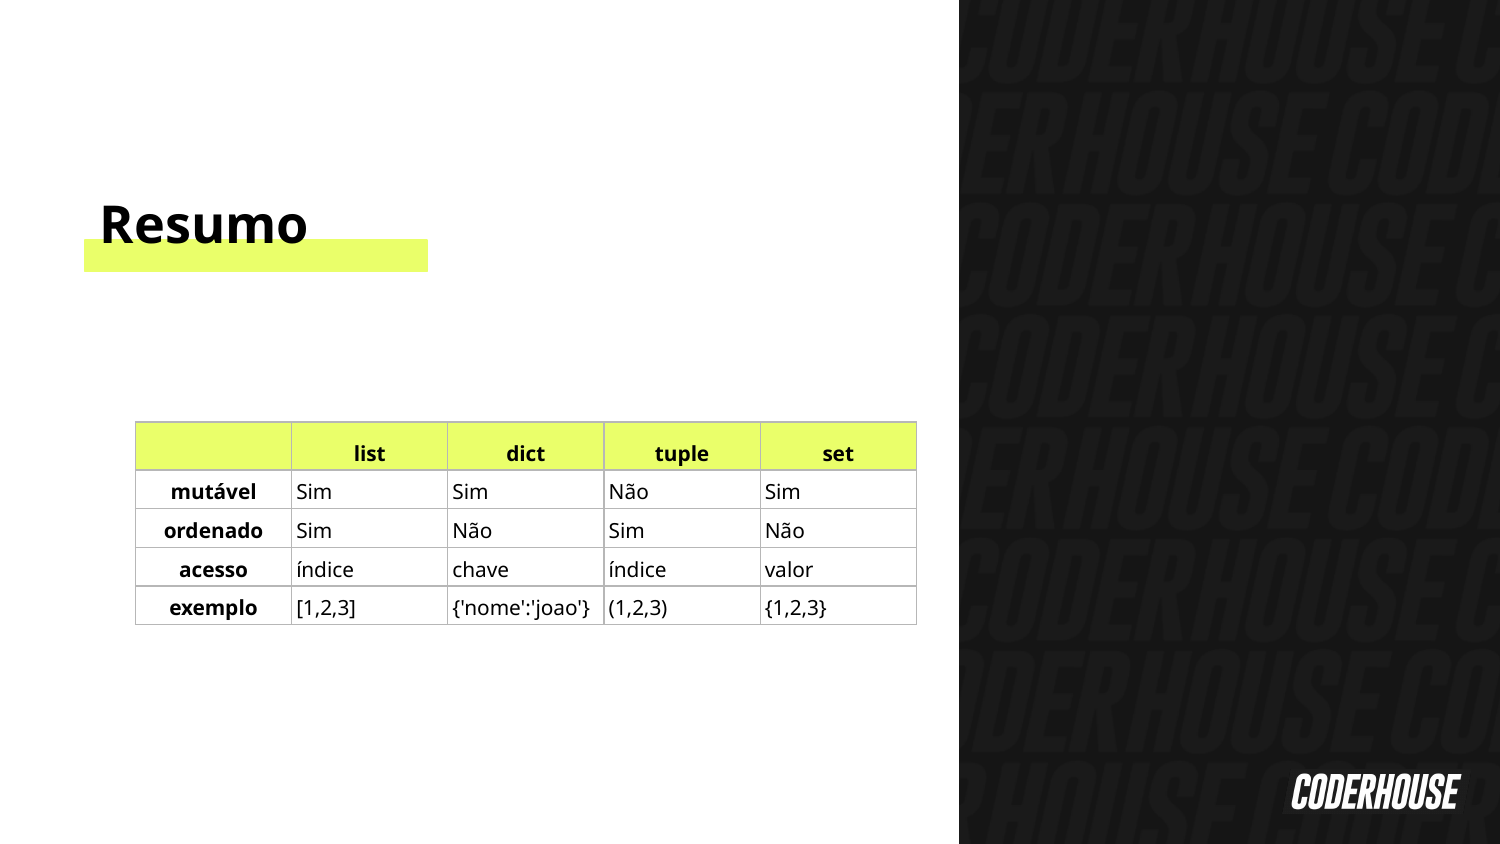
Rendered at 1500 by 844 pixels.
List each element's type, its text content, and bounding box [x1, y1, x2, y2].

table_cell {'nome':'joao'} [448, 587, 603, 624]
table_cell Não [761, 509, 916, 547]
table_cell mutável [136, 471, 291, 508]
table_cell ordenado [136, 509, 291, 547]
table_cell acesso [136, 548, 291, 585]
table_cell valor [761, 548, 916, 585]
table_cell [1,2,3] [292, 587, 447, 624]
table_cell (1,2,3) [605, 587, 760, 624]
table_header tuple [605, 423, 760, 469]
table_cell chave [448, 548, 603, 585]
table_header [136, 423, 291, 469]
table_cell índice [605, 548, 760, 585]
table_cell Não [605, 471, 760, 508]
picture [958, 0, 1500, 844]
table_cell Sim [448, 471, 603, 508]
table_cell {1,2,3} [761, 587, 916, 624]
table_cell Não [448, 509, 603, 547]
table_cell Sim [761, 471, 916, 508]
table_header set [761, 423, 916, 469]
table_cell Sim [292, 509, 447, 547]
table_header list [292, 423, 447, 469]
table_cell Sim [292, 471, 447, 508]
table_header dict [448, 423, 603, 469]
title Resumo [84, 177, 953, 272]
table_cell exemplo [136, 587, 291, 624]
table_cell índice [292, 548, 447, 585]
table_cell Sim [605, 509, 760, 547]
